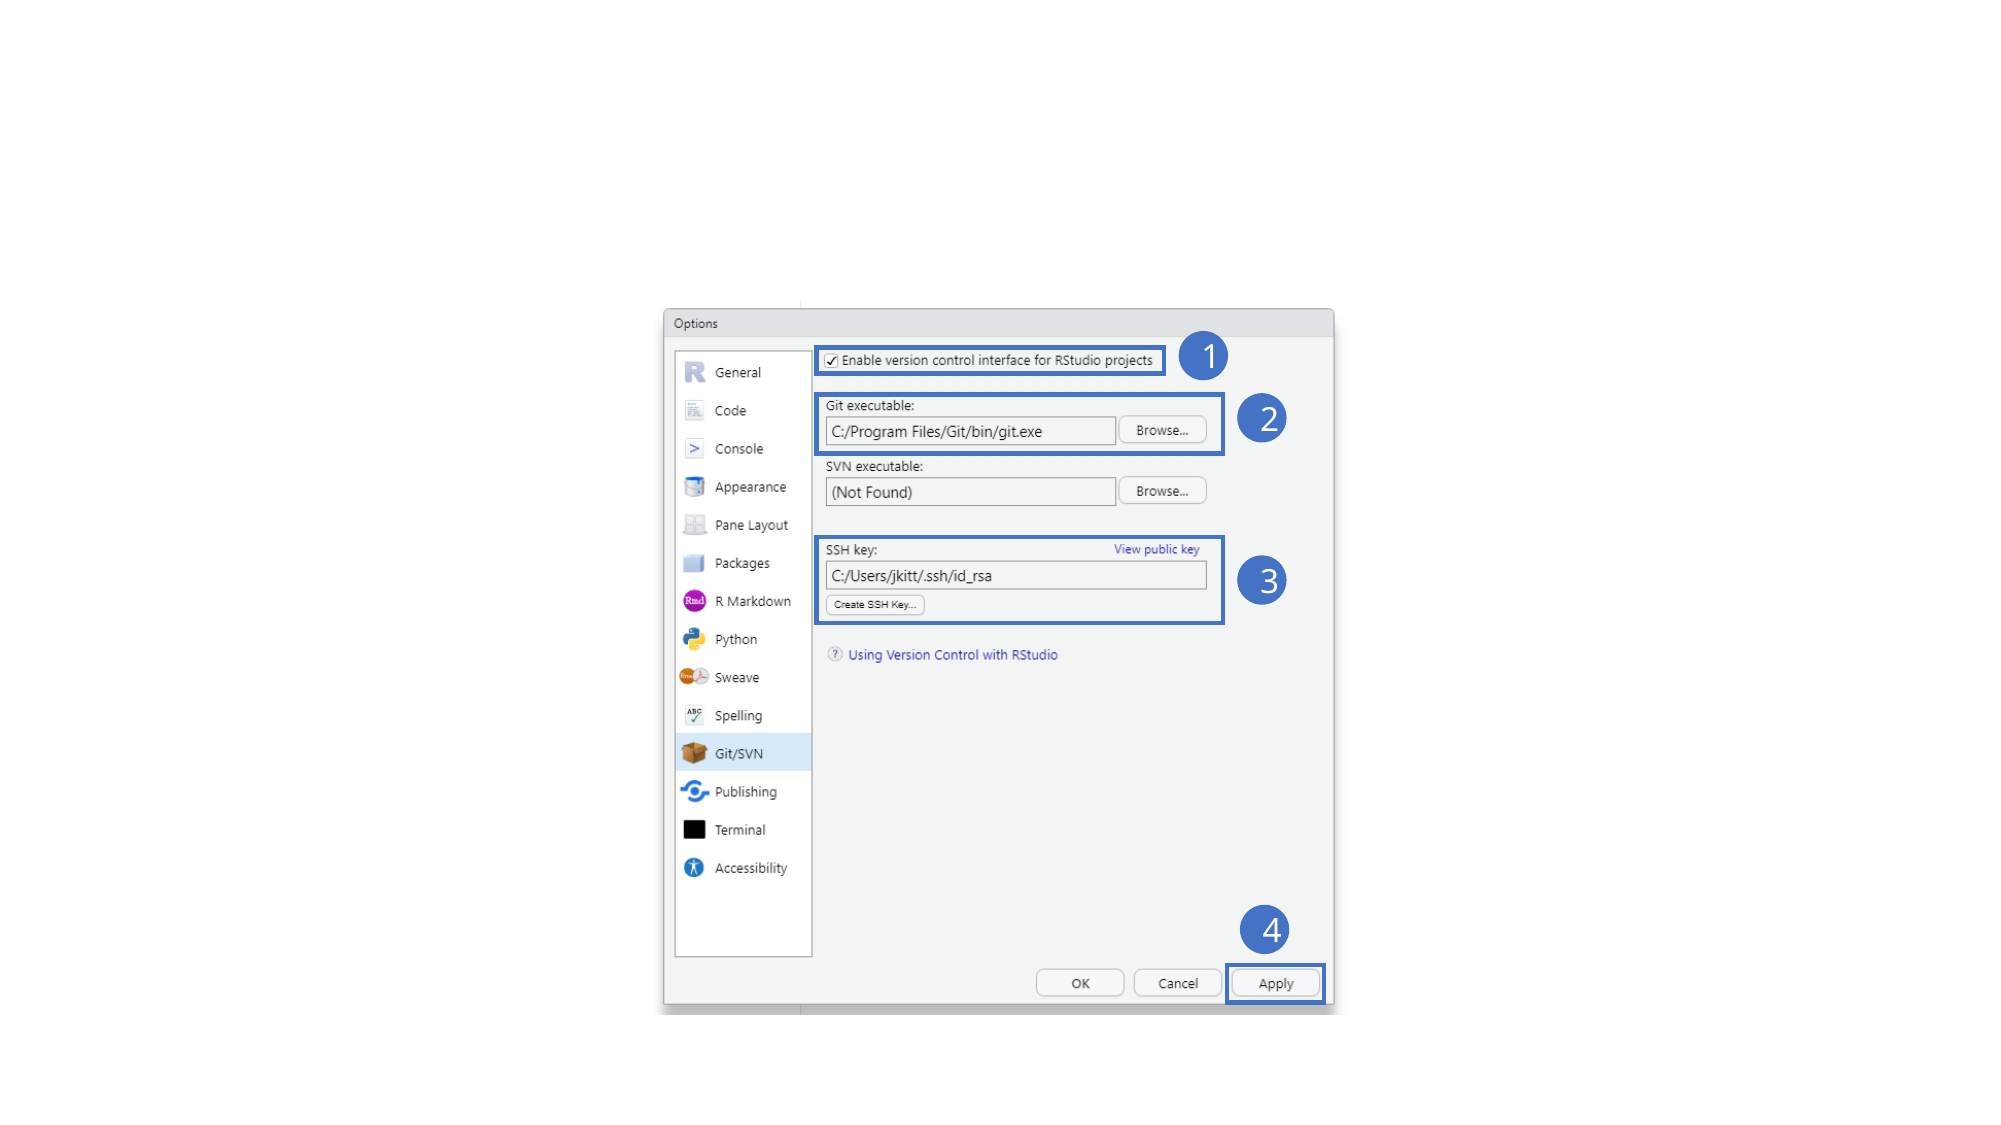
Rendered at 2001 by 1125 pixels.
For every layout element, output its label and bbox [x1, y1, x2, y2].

list [654, 300, 1349, 1015]
